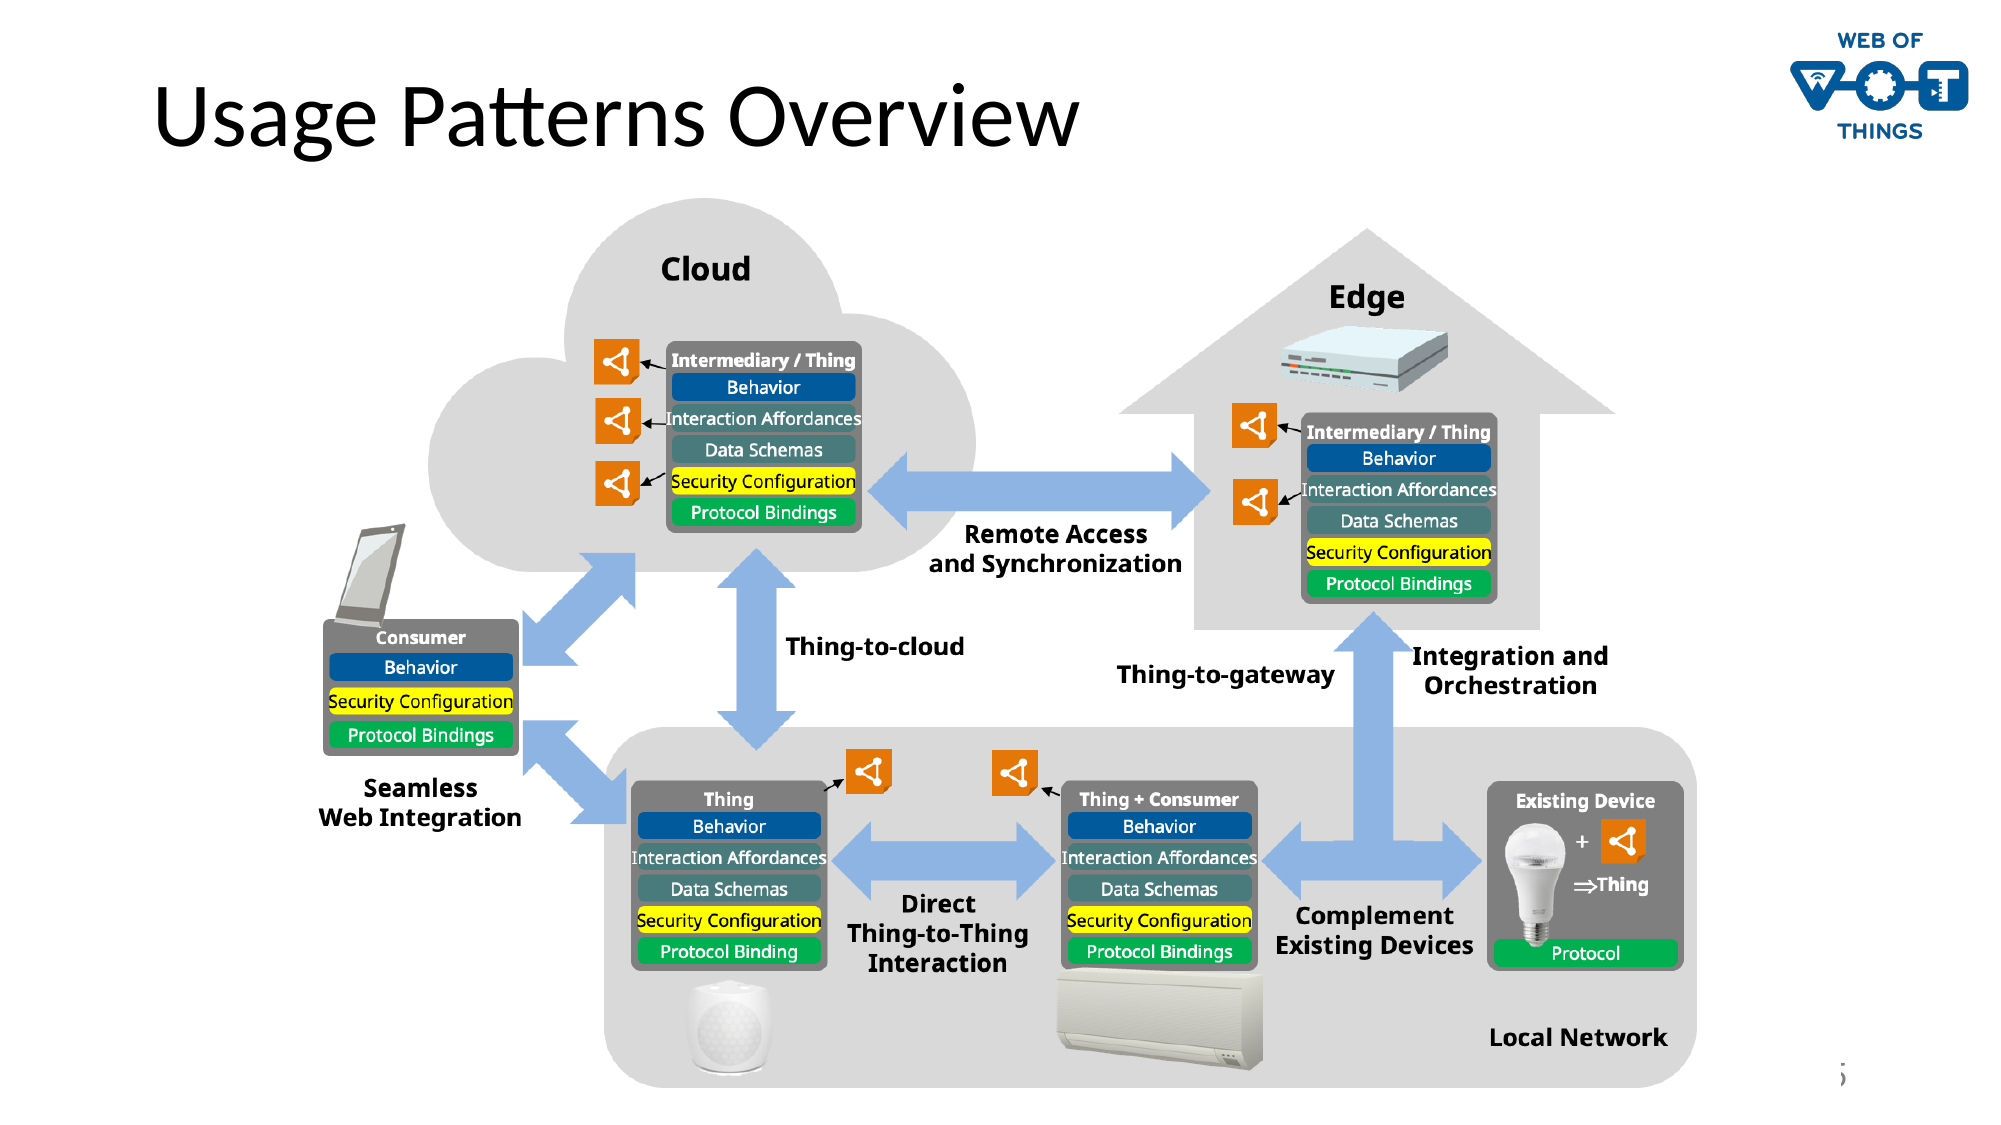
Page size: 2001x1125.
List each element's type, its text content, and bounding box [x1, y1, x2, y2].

slide_number 5 [1841, 1042, 1863, 1103]
title Usage Patterns Overview [137, 59, 1863, 278]
picture [1773, 22, 1985, 149]
picture [147, 170, 1841, 1122]
